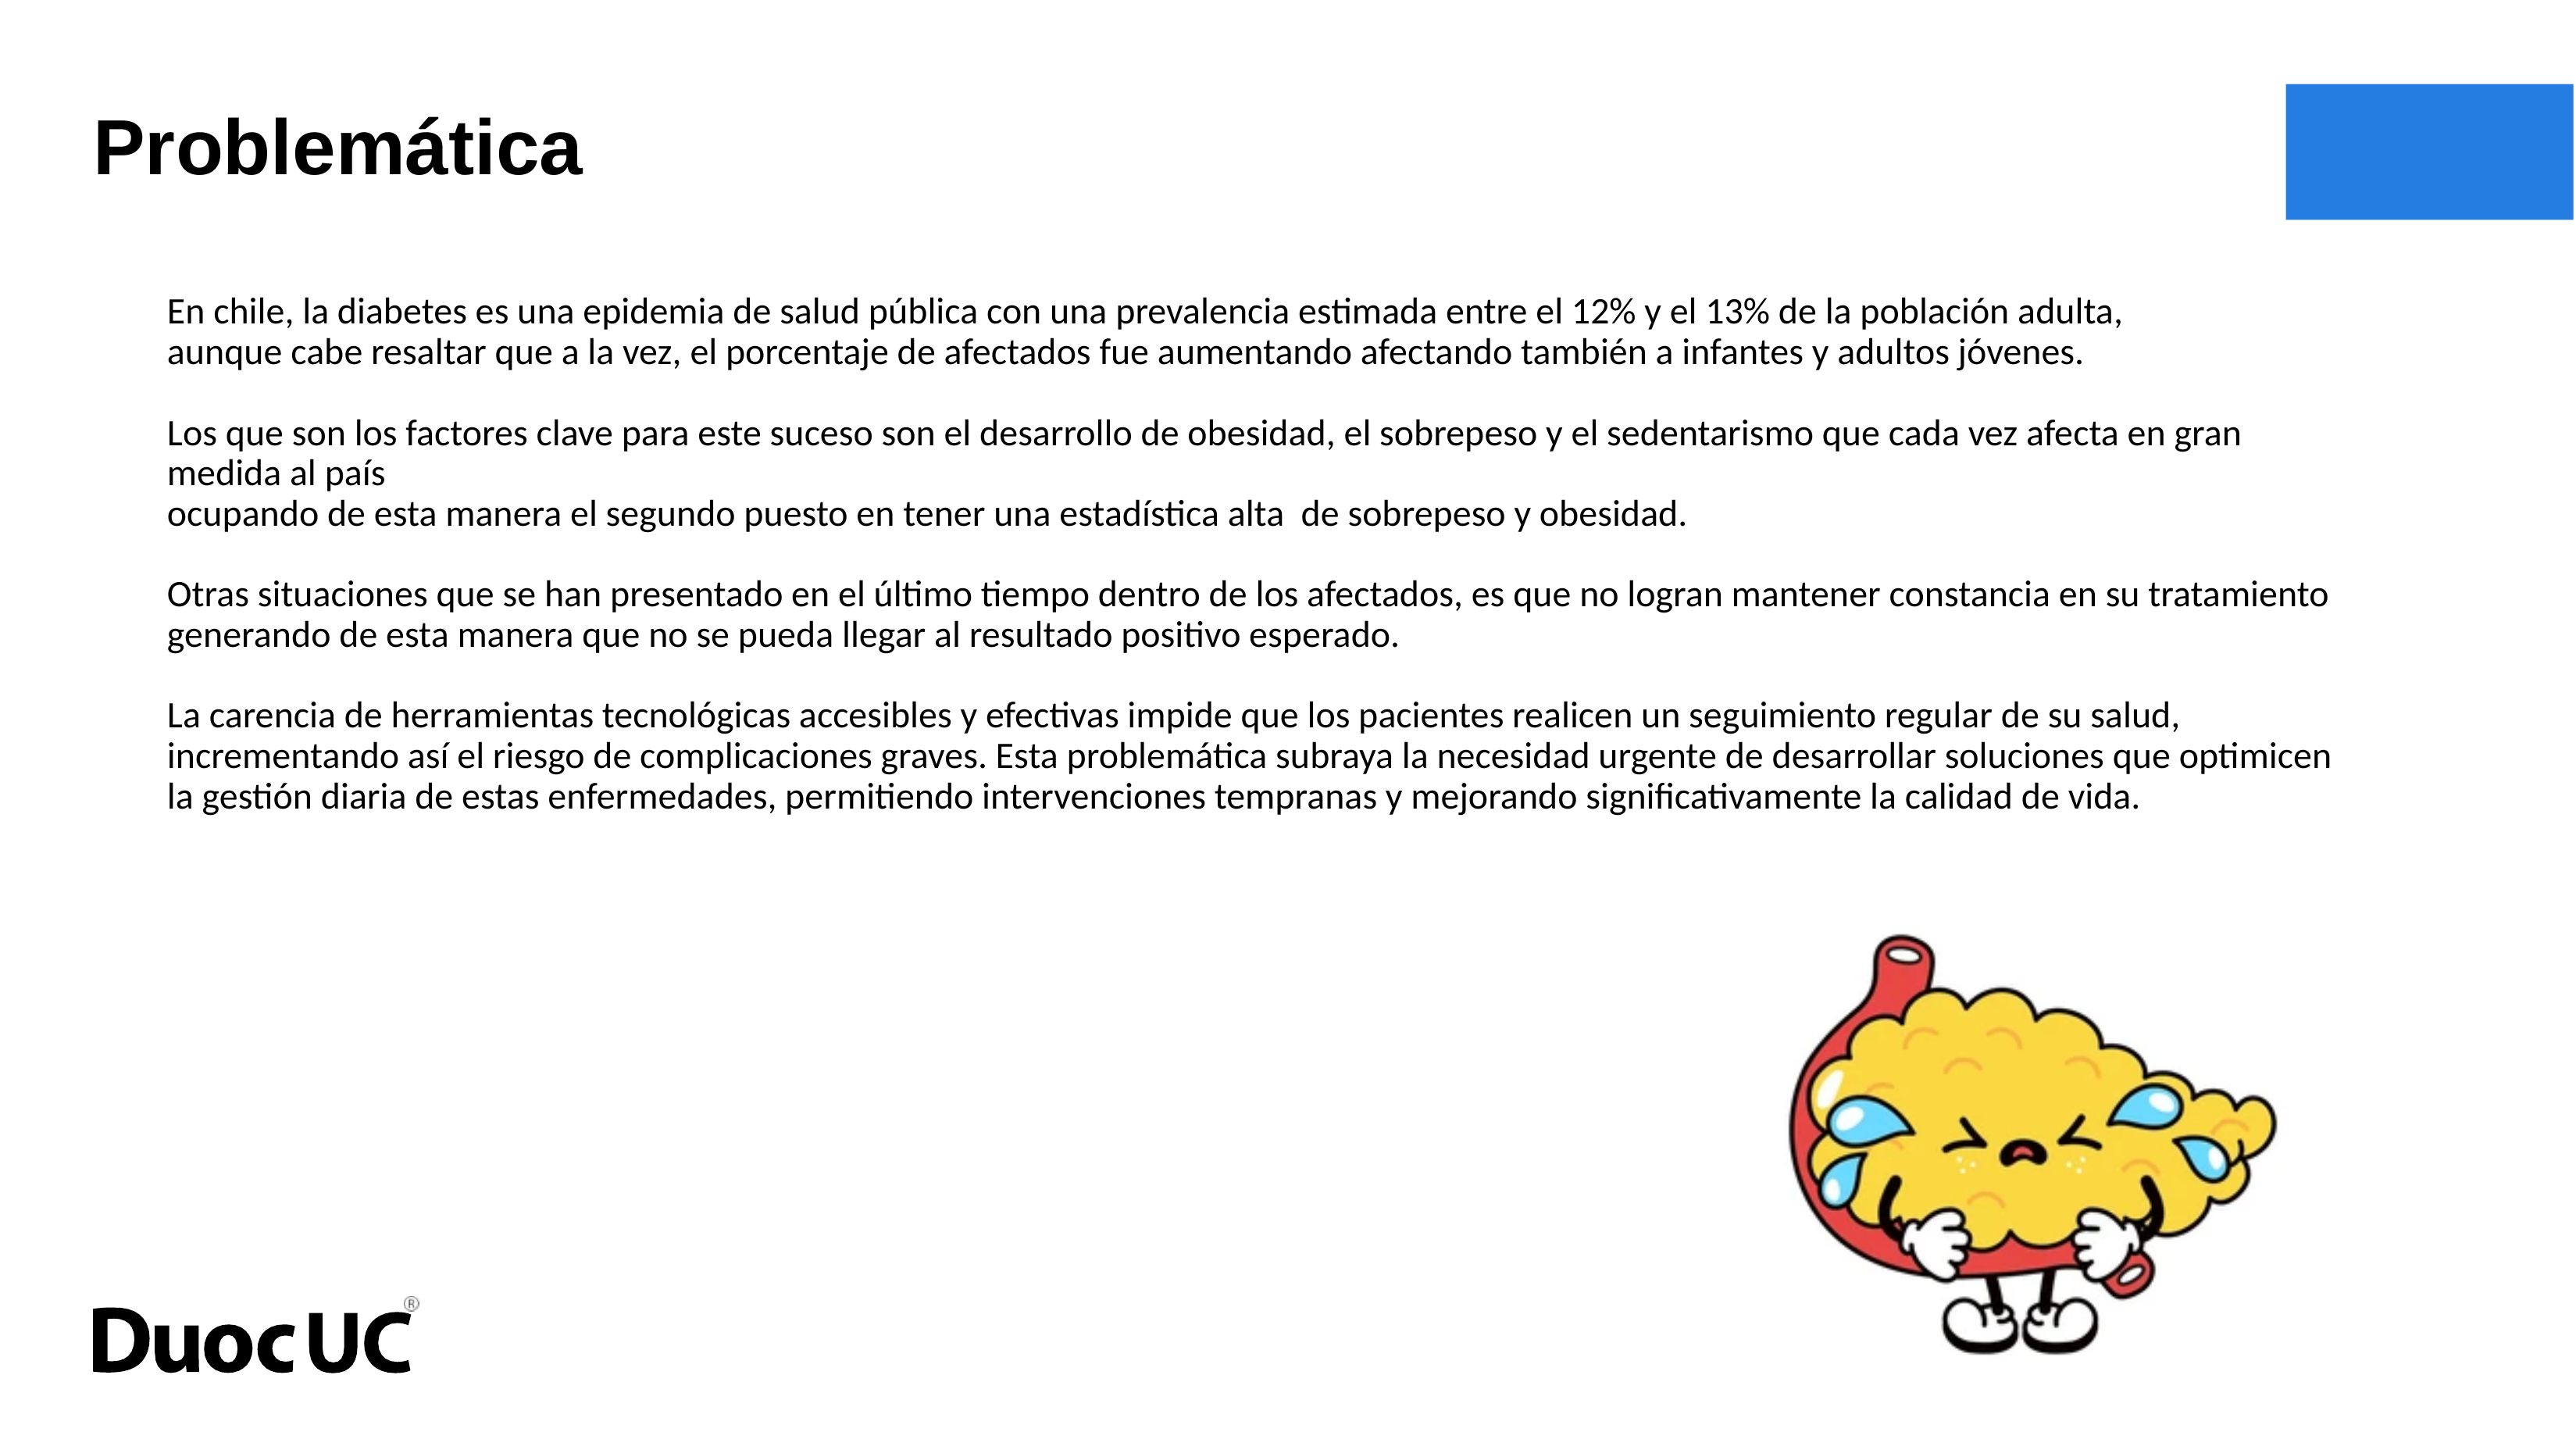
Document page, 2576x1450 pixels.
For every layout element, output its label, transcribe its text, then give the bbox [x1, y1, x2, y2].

text_box En chile, la diabetes es una epidemia de salud pública con una prevalencia estimada entre el 12% y el 13% de la población adulta, aunque cabe resaltar que a la vez, el porcentaje de afectados fue aumentando afectando también a infantes y adultos jóvenes. Los que son los factores clave para este suceso son el desarrollo de obesidad, el sobrepeso y el sedentarismo que cada vez afecta en gran medida al país ocupando de esta manera el segundo puesto en tener una estadística alta de sobrepeso y obesidad. Otras situaciones que se han presentado en el último tiempo dentro de los afectados, es que no logran mantener constancia en su tratamiento generando de esta manera que no se pueda llegar al resultado positivo esperado. La carencia de herramientas tecnológicas accesibles y efectivas impide que los pacientes realicen un seguimiento regular de su salud, incrementando así el riesgo de complicaciones graves. Esta problemática subraya la necesidad urgente de desarrollar soluciones que optimicen la gestión diaria de estas enfermedades, permitiendo intervenciones tempranas y mejorando significativamente la calidad de vida. [155, 286, 2367, 888]
picture [1728, 877, 2339, 1384]
list Problemática [93, 96, 2245, 927]
picture [404, 1296, 419, 1312]
